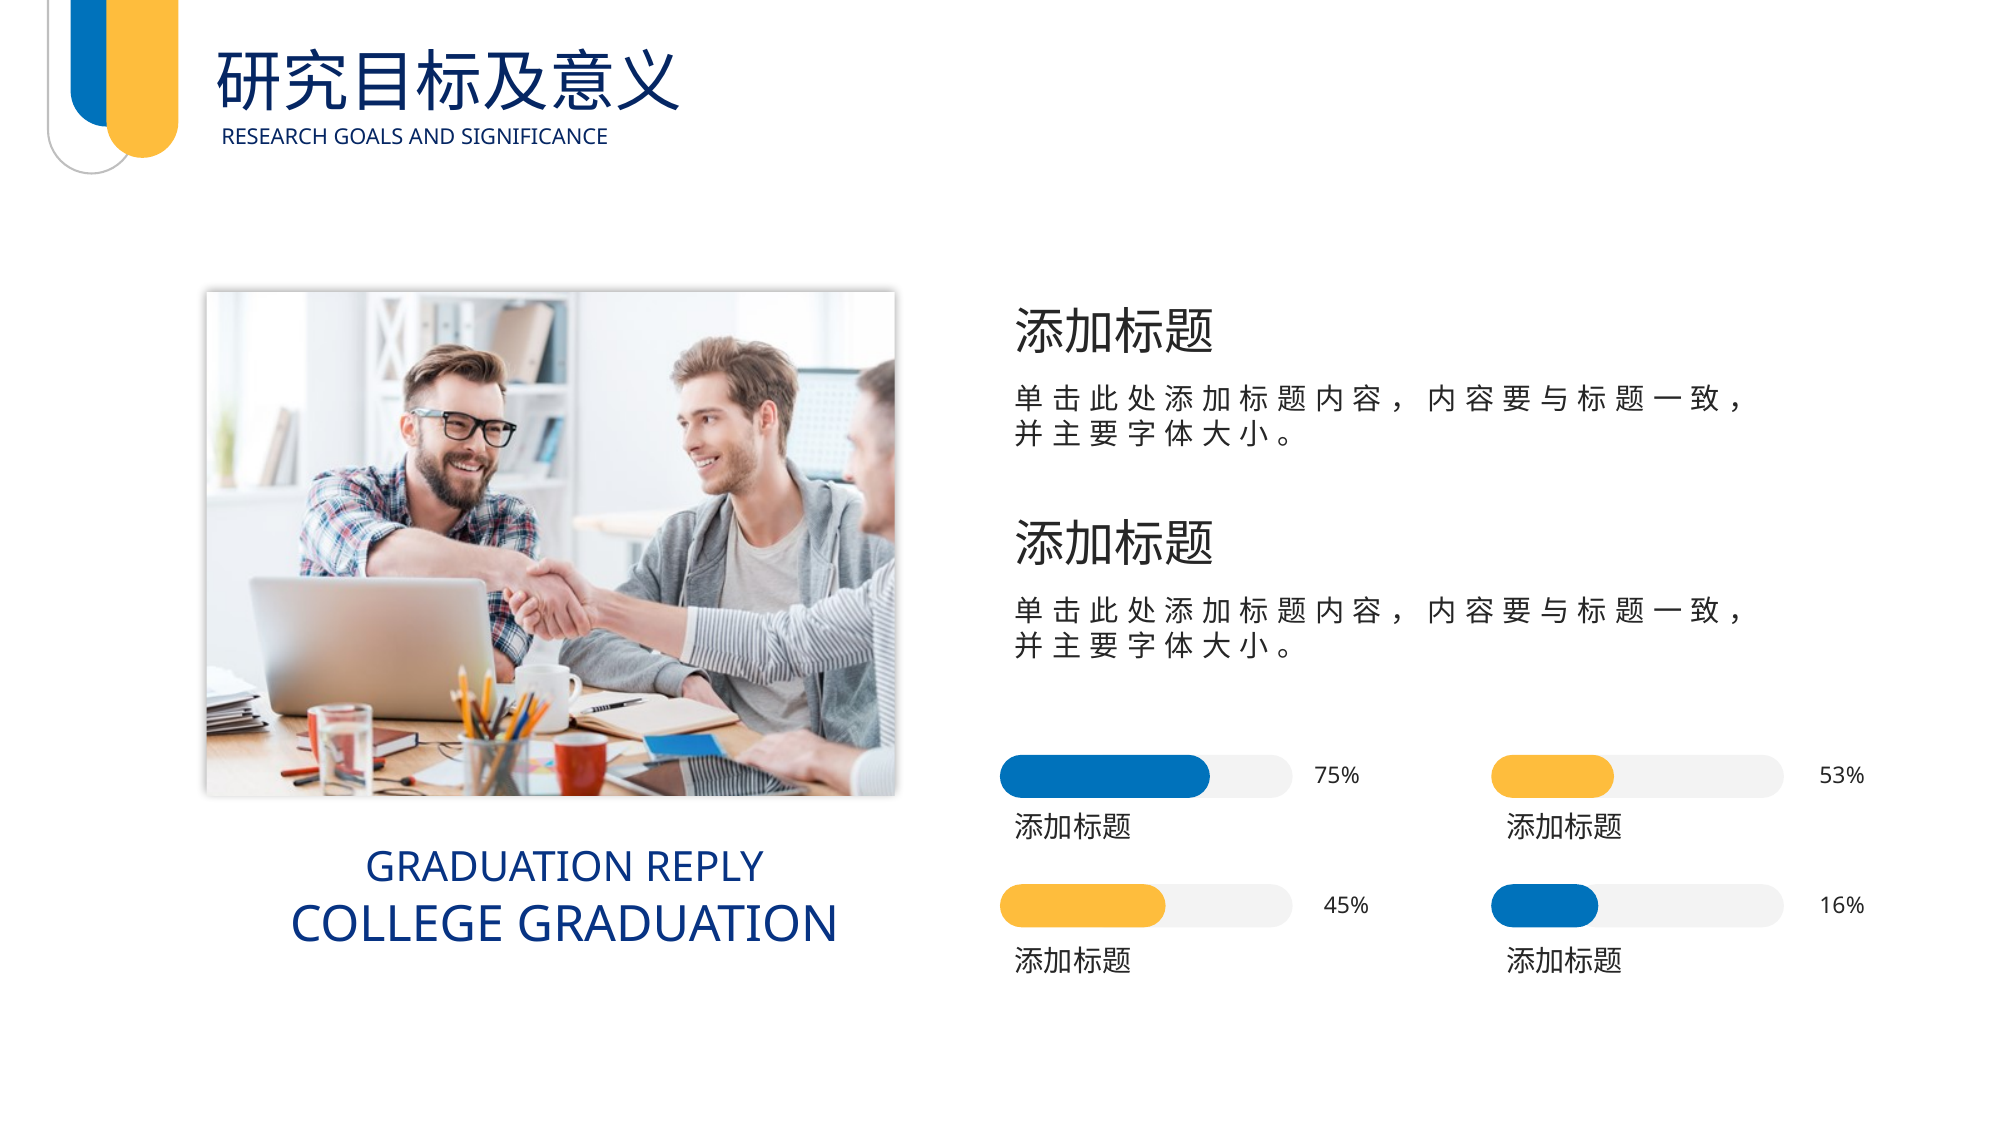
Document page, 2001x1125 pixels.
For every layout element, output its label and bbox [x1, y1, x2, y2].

text_box [999, 292, 1763, 459]
text_box [1491, 882, 1893, 986]
text_box [999, 882, 1397, 986]
text_box [999, 504, 1763, 672]
text_box [47, 0, 179, 174]
text_box [200, 31, 813, 158]
text_box [206, 291, 896, 796]
text_box [999, 753, 1388, 852]
text_box [252, 832, 877, 961]
text_box [1491, 753, 1893, 852]
